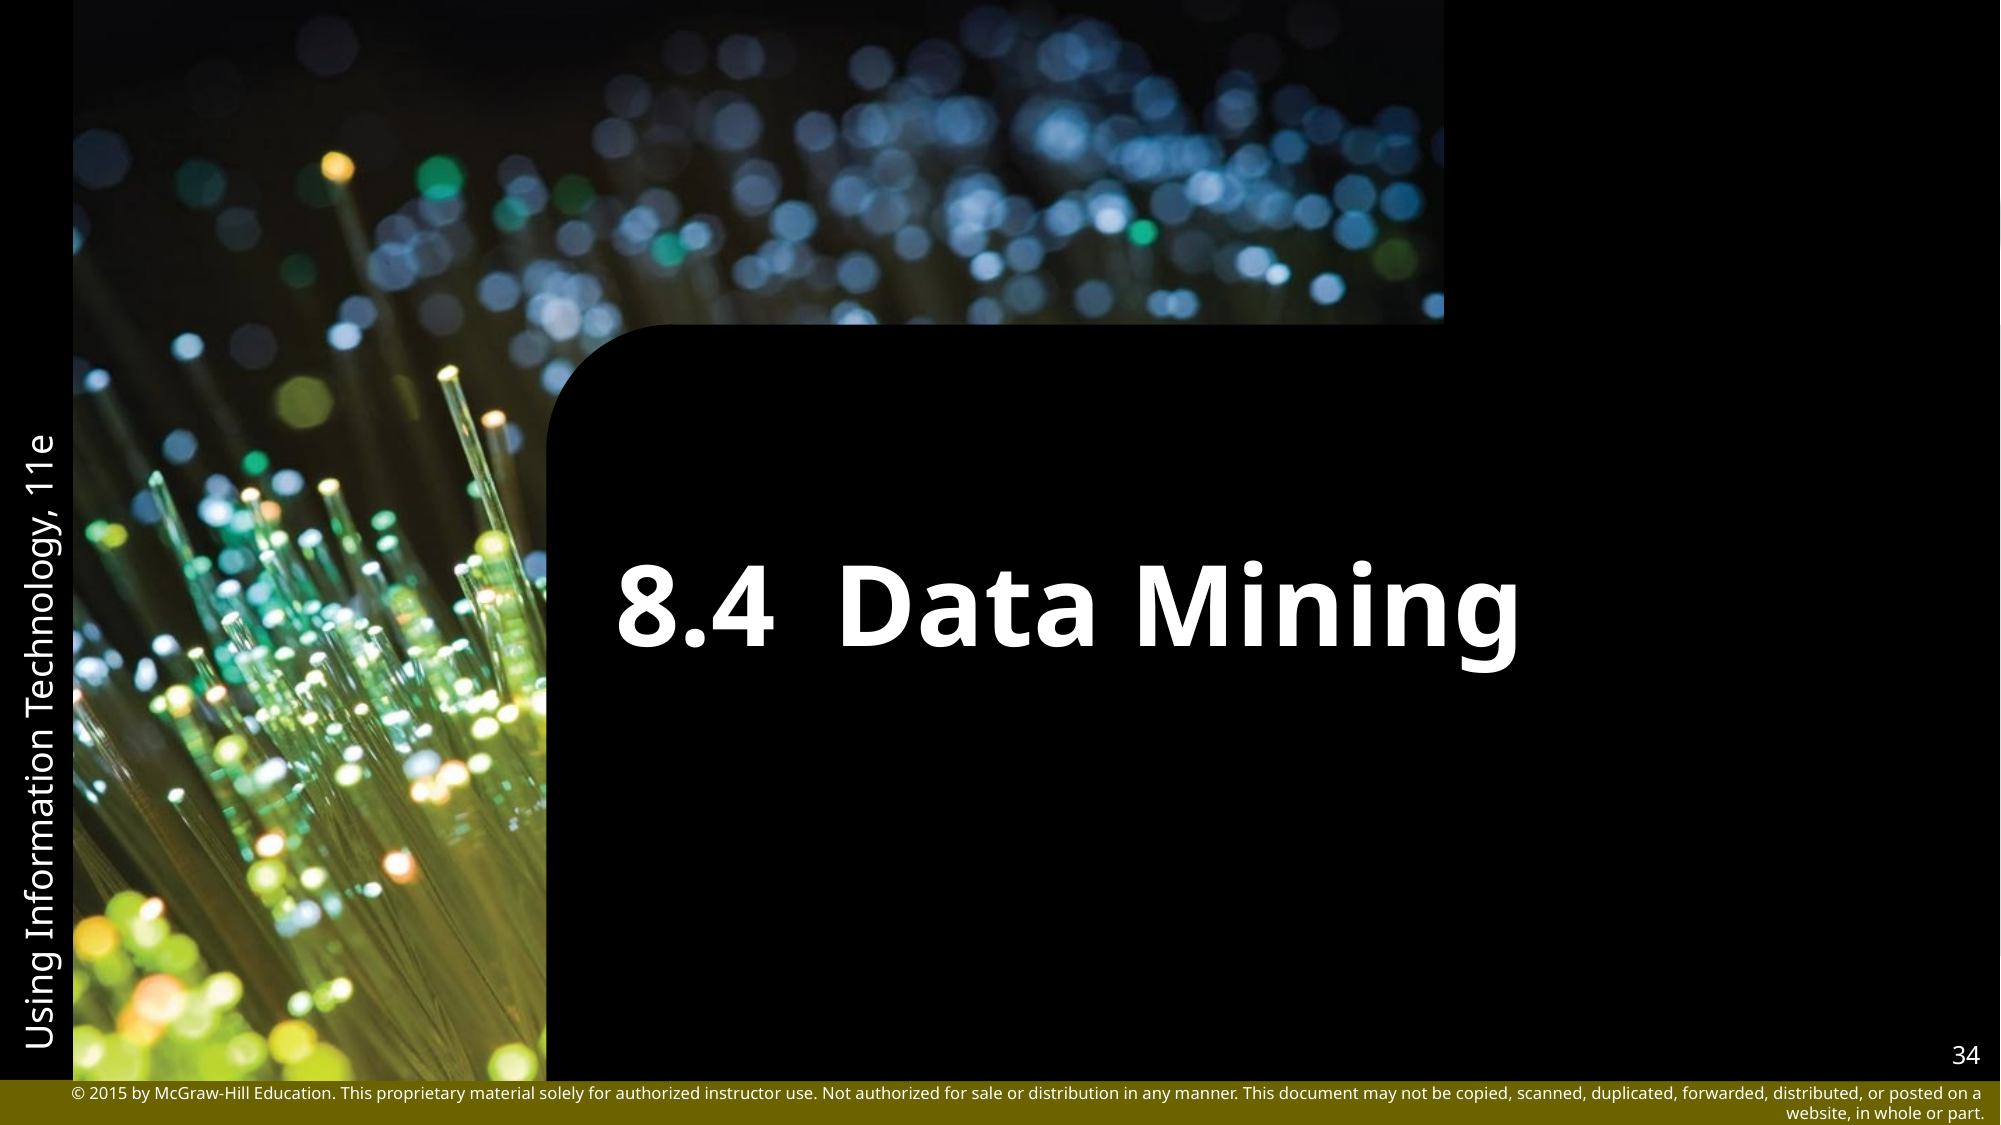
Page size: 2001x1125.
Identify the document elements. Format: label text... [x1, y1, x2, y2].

picture [73, 0, 1444, 1081]
slide_number 34 [1795, 1033, 1996, 1079]
title 8.4 Data Mining [600, 377, 1982, 677]
